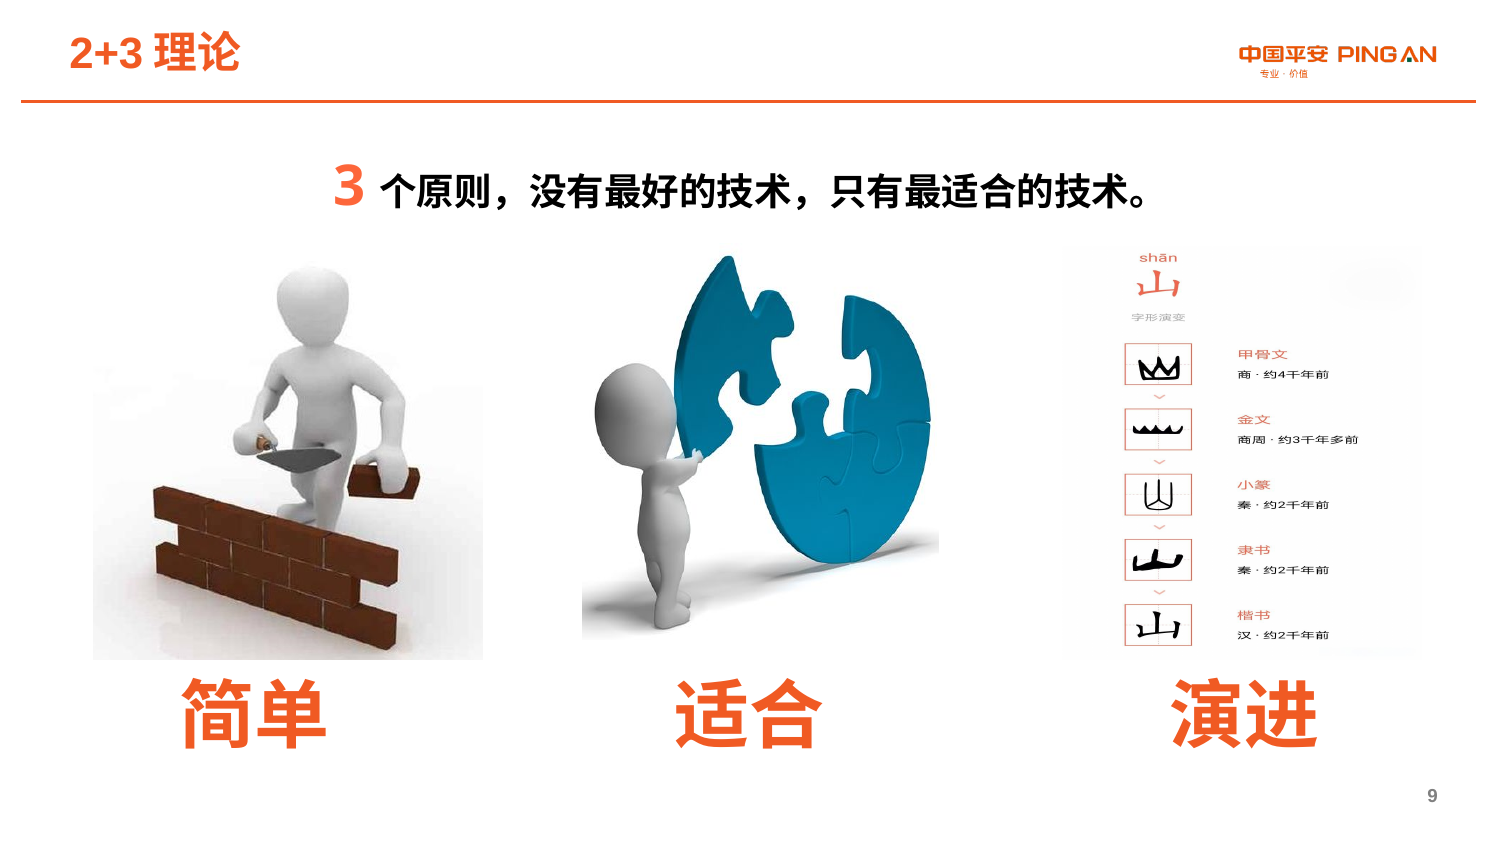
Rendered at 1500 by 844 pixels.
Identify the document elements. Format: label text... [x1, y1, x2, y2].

text_box 演进 [1137, 660, 1335, 765]
text_box 适合 [642, 659, 841, 765]
picture [92, 261, 483, 660]
picture [1224, 31, 1451, 93]
text_box 简单 [147, 660, 346, 765]
text_box 3个原则，没有最好的技术，只有最适合的技术。 [285, 143, 1215, 223]
text_box 2+3理论 [67, 23, 1009, 80]
picture [582, 243, 939, 640]
picture [1062, 246, 1422, 660]
